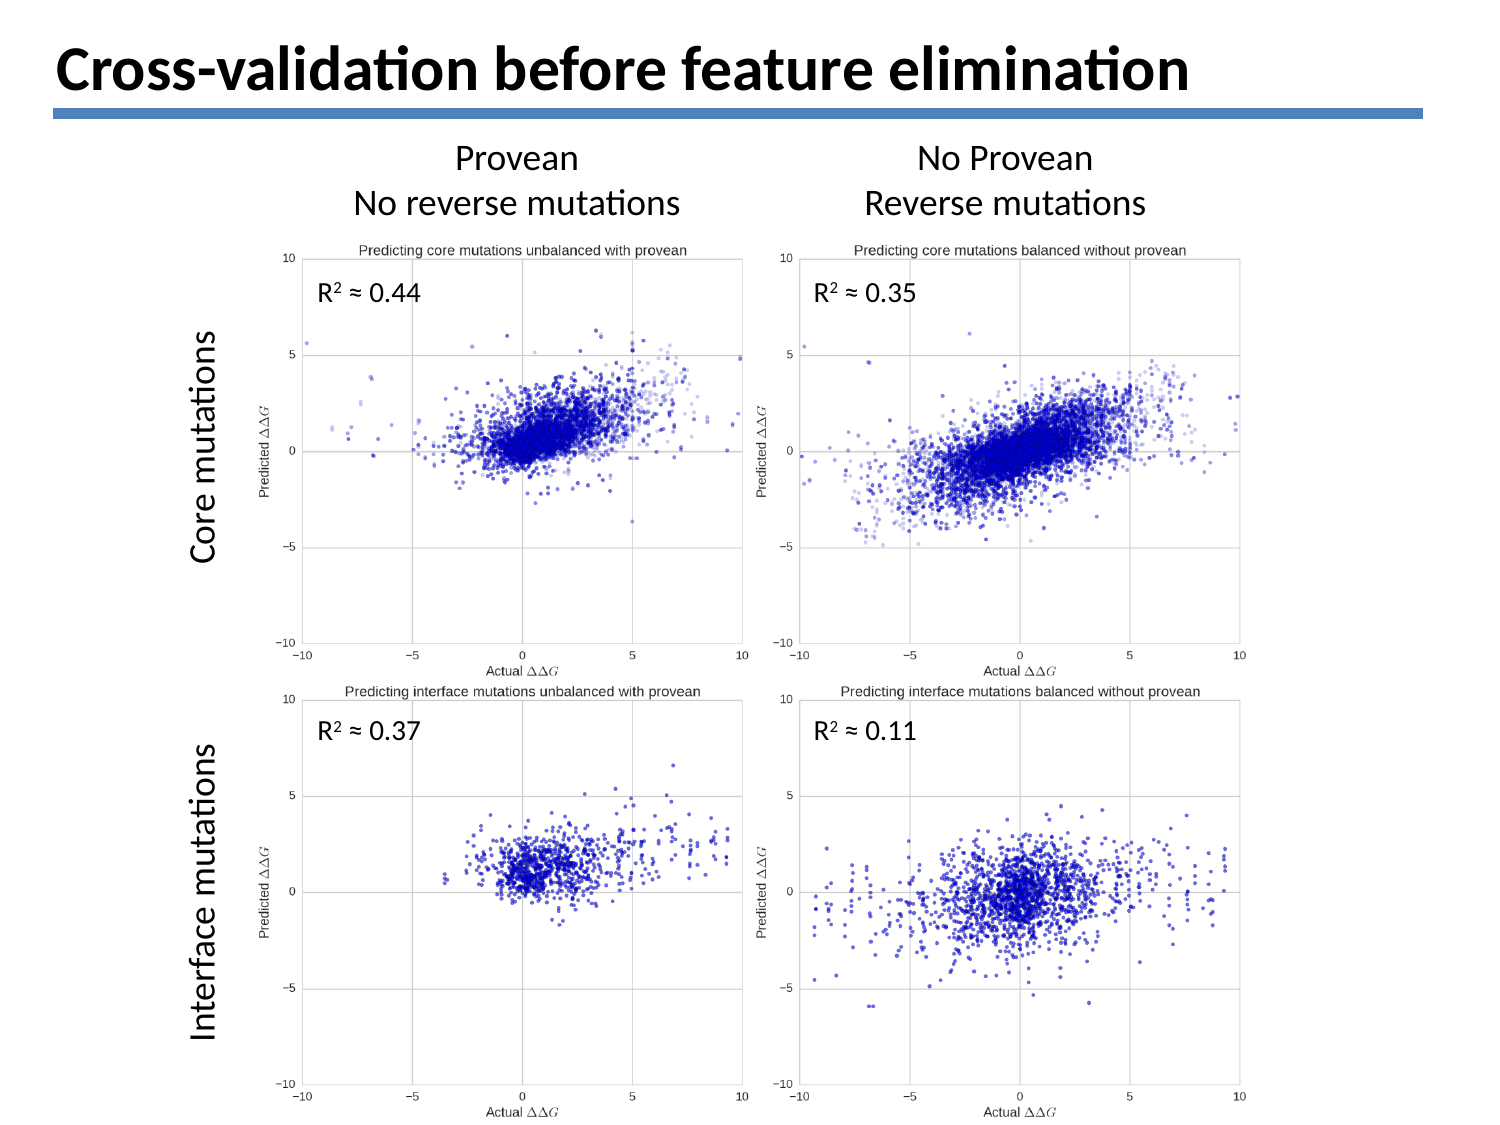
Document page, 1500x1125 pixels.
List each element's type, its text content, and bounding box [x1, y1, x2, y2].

text_box No Provean Reverse mutations [849, 125, 1162, 231]
text_box Provean No reverse mutations [338, 125, 696, 231]
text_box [300, 703, 934, 755]
text_box Core mutations [169, 316, 230, 580]
picture [253, 238, 1251, 1125]
title Cross-validation before feature elimination [41, 19, 1483, 112]
text_box Interface mutations [169, 728, 230, 1058]
